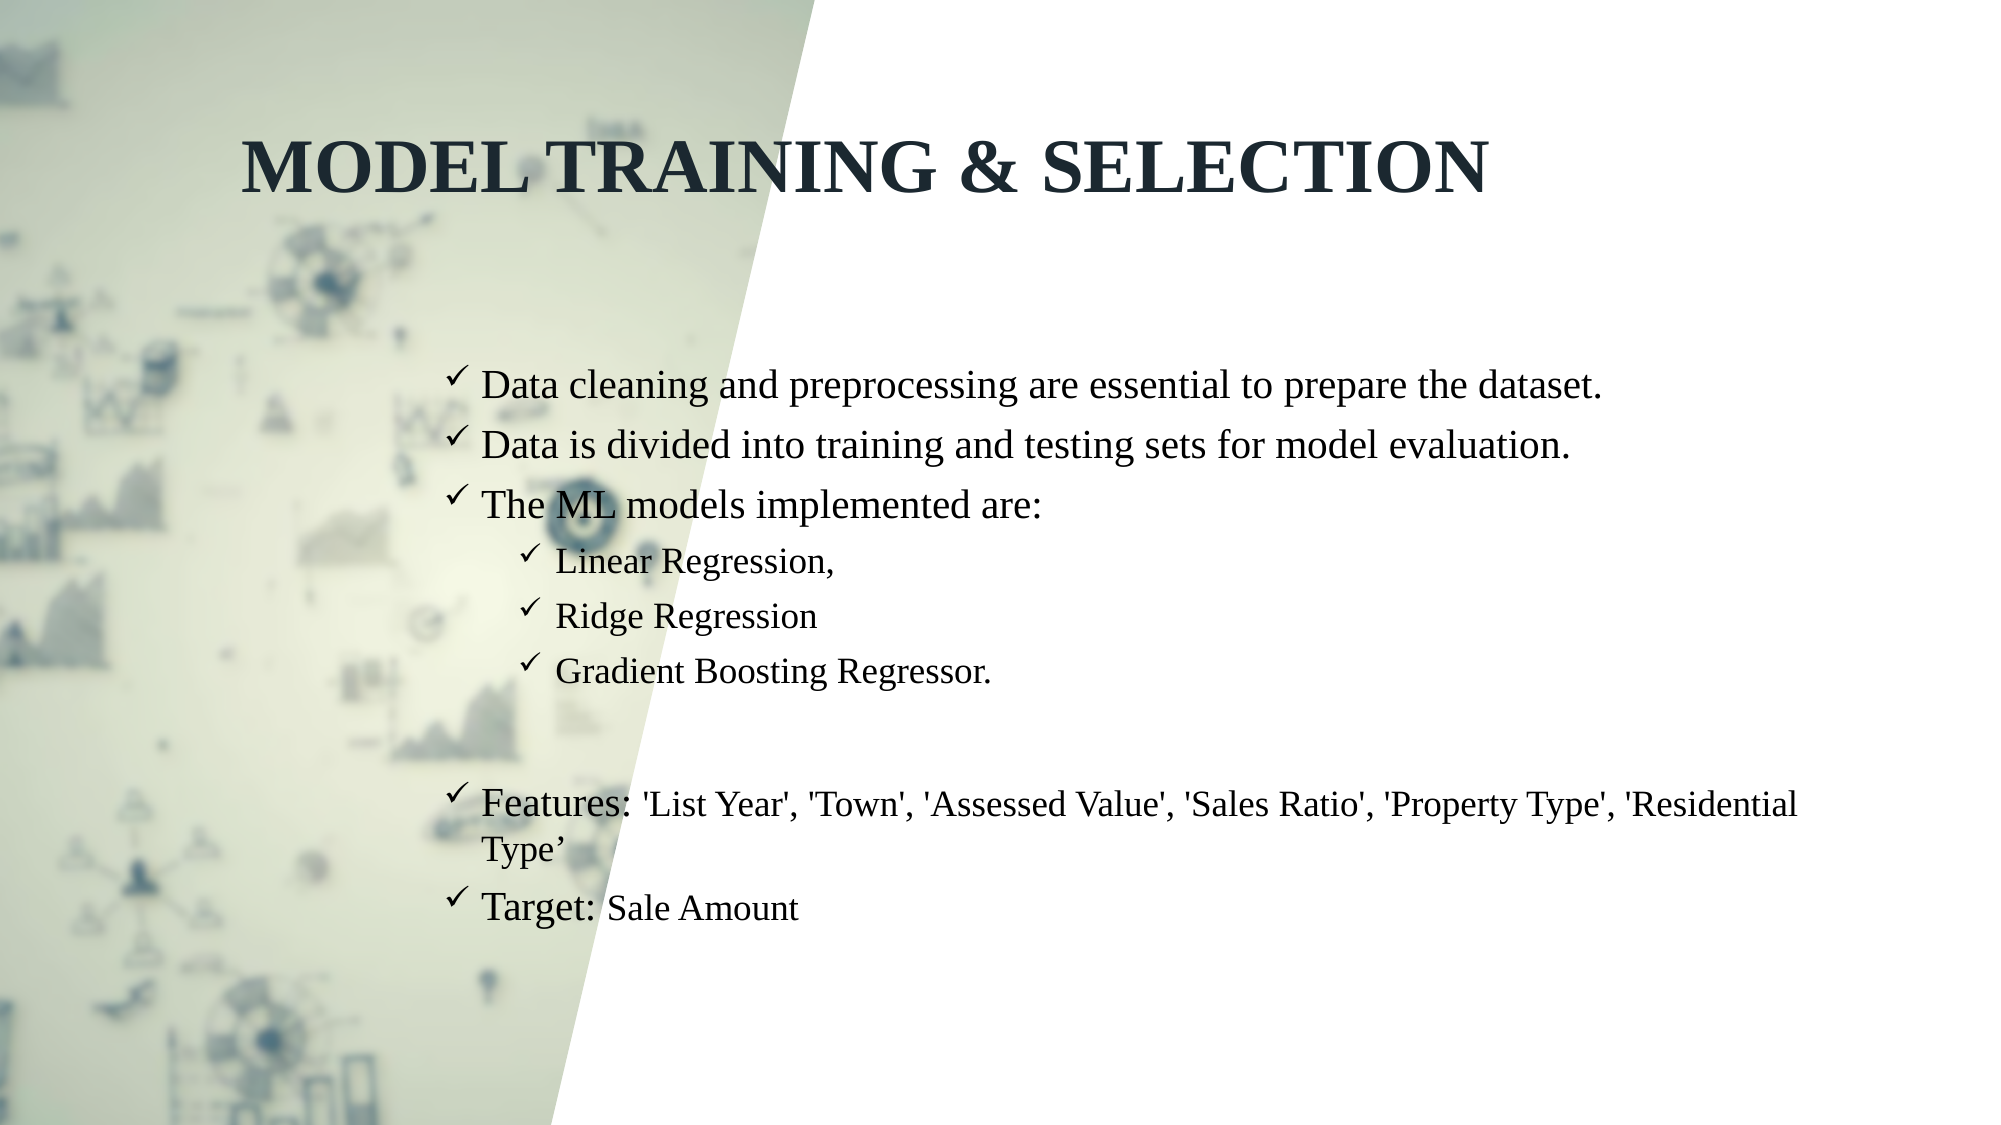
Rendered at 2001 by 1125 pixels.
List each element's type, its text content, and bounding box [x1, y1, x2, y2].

title Model Training & Selection [815, 53, 1774, 280]
list Data cleaning and preprocessing are essential to prepare the dataset. Data is divided into training and testing sets for model evaluation. The ML models implemented are: Linear Regression, Ridge Regression Gradient Boosting Regressor. Features: 'List Year', 'Town', 'Assessed Value', 'Sales Ratio', 'Property Type', 'Residential Type’ Target: Sale Amount [815, 280, 1902, 941]
picture [0, 0, 815, 1125]
